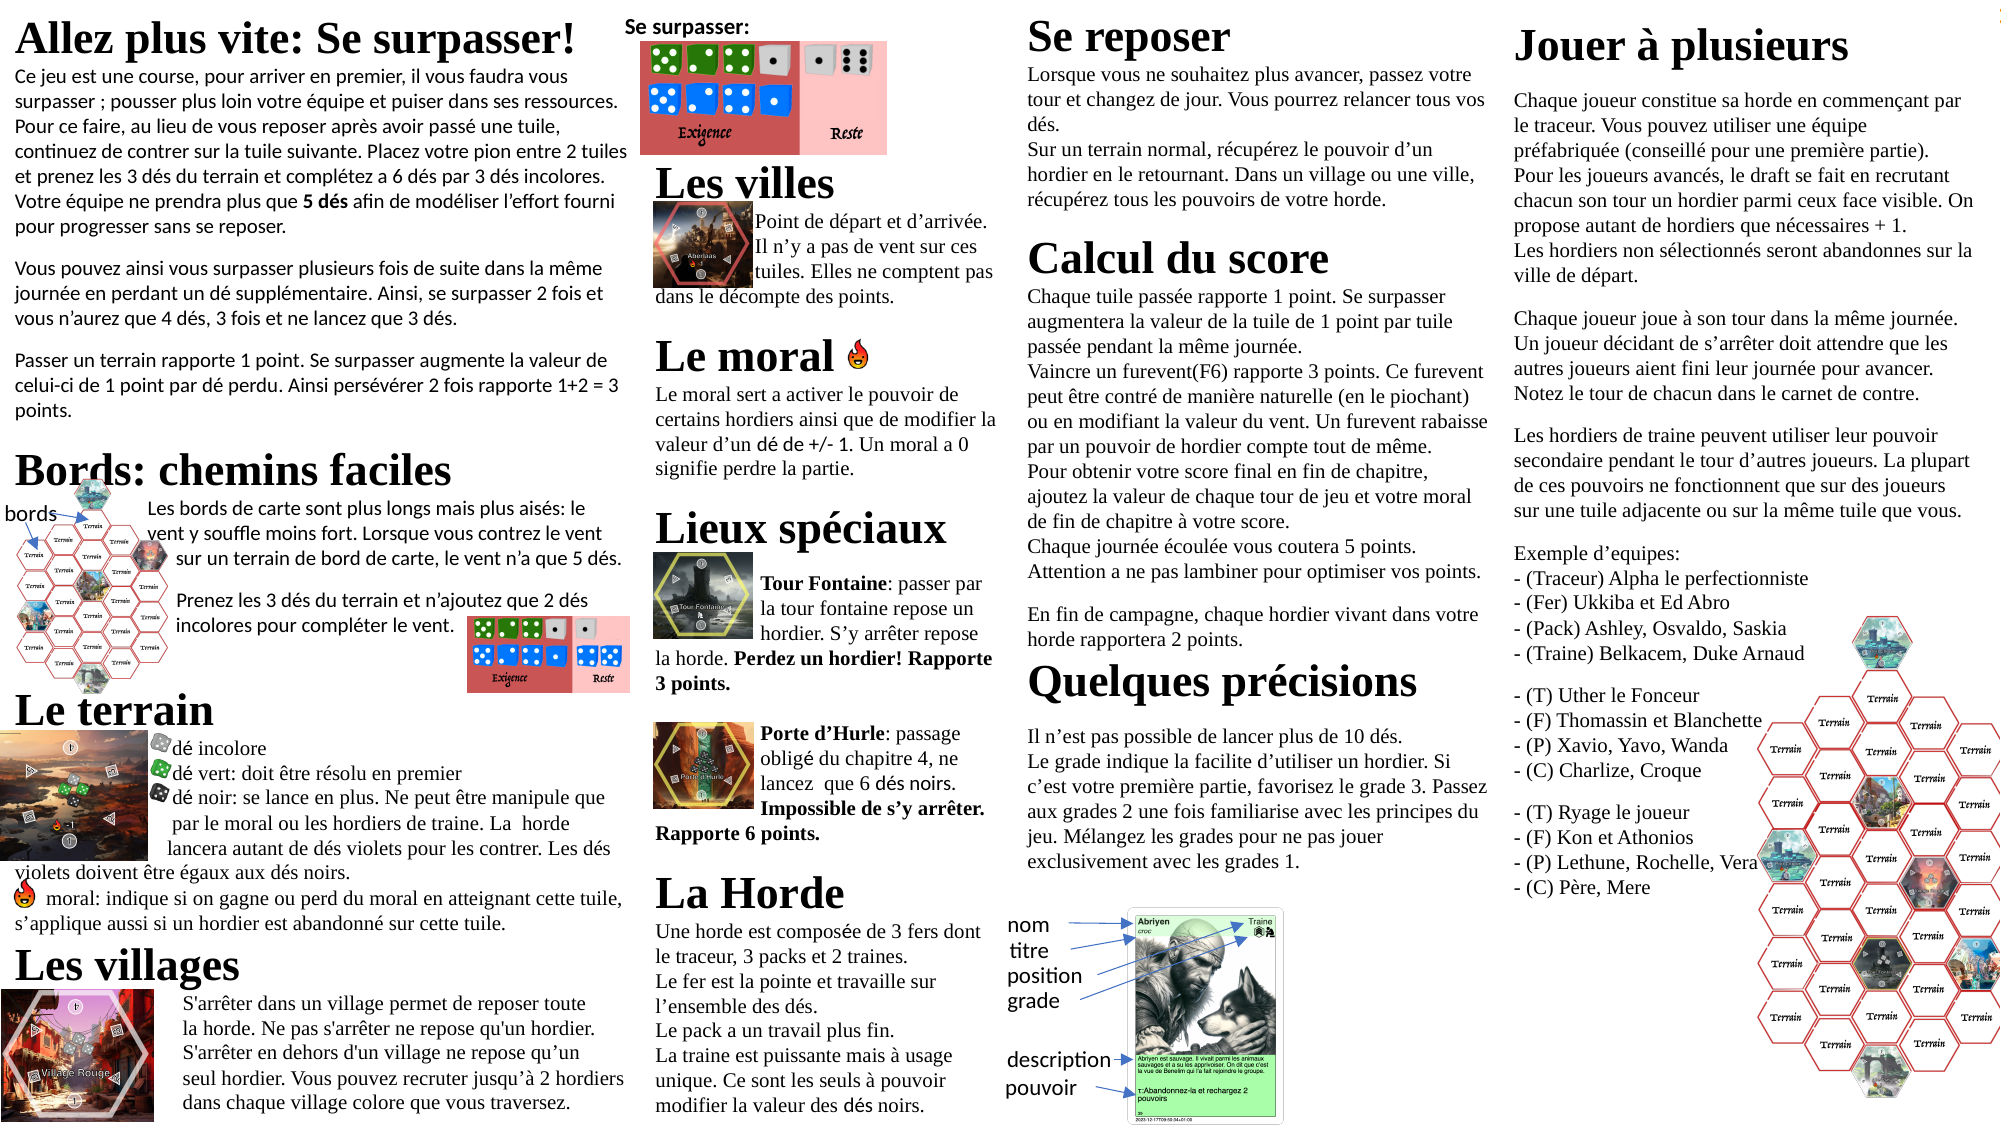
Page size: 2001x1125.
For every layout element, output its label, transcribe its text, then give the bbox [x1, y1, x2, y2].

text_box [990, 901, 1248, 1109]
picture [1, 989, 154, 1122]
picture [1120, 900, 1291, 1125]
text_box Se reposer Lorsque vous ne souhaitez plus avancer, passez votre tour et changez de jour. Vous pourrez relancer tous vos dés. Sur un terrain normal, récupérez le pouvoir d’un hordier en le retournant. Dans un village ou une ville, récupérez tous les pouvoirs de votre horde. Calcul du score Chaque tuile passée rapporte 1 point. Se surpasser augmentera la valeur de la tuile de 1 point par tuile passée pendant la même journée. Vaincre un furevent(F6) rapporte 3 points. Ce furevent peut être contré de manière naturelle (en le piochant) ou en modifiant la valeur du vent. Un furevent rabaisse par un pouvoir de hordier compte tout de même. Pour obtenir votre score final en fin de chapitre, ajoutez la valeur de chaque tour de jeu et votre moral de fin de chapitre à votre score. Chaque journée écoulée vous coutera 5 points. Attention a ne pas lambiner pour optimiser vos points. En fin de campagne, chaque hordier vivant dans votre horde rapportera 2 points. Quelques précisions Il n’est pas possible de lancer plus de 10 dés. Le grade indique la facilite d’utiliser un hordier. Si c’est votre première partie, favorisez le grade 3. Passez aux grades 2 une fois familiarise avec les principes du jeu. Mélangez les grades pour ne pas jouer exclusivement avec les grades 1. [1012, 0, 1504, 880]
picture [653, 552, 753, 639]
picture [1744, 601, 2000, 1100]
picture [13, 877, 36, 908]
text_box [640, 41, 887, 155]
picture [0, 728, 148, 861]
text_box Allez plus vite: Se surpasser! Ce jeu est une course, pour arriver en premier, il vous faudra vous surpasser ; pousser plus loin votre équipe et puiser dans ses ressources. Pour ce faire, au lieu de vous reposer après avoir passé une tuile, continuez de contrer sur la tuile suivante. Placez votre pion entre 2 tuiles et prenez les 3 dés du terrain et complétez a 6 dés par 3 dés incolores. Votre équipe ne prendra plus que 5 dés afin de modéliser l’effort fourni pour progresser sans se reposer. Vous pouvez ainsi vous surpasser plusieurs fois de suite dans la même journée en perdant un dé supplémentaire. Ainsi, se surpasser 2 fois et vous n’aurez que 4 dés, 3 fois et ne lancez que 3 dés. Passer un terrain rapporte 1 point. Se surpasser augmente la valeur de celui-ci de 1 point par dé perdu. Ainsi persévérer 2 fois rapporte 1+2 = 3 points. Bords: chemins faciles Les bords de carte sont plus longs mais plus aisés: le vent y souffle moins fort. Lorsque vous contrez le vent sur un terrain de bord de carte, le vent n’a que 5 dés. Prenez les 3 dés du terrain et n’ajoutez que 2 dés incolores pour compléter le vent. Le terrain dé incolore dé vert: doit être résolu en premier dé noir: se lance en plus. Ne peut être manipule que par le moral ou les hordiers de traine. La horde lancera autant de dés violets pour les contrer. Les dés violets doivent être égaux aux dés noirs. moral: indique si on gagne ou perd du moral en atteignant cette tuile, s’applique aussi si un hordier est abandonné sur cette tuile. Les villages S'arrêter dans un village permet de reposer toute la horde. Ne pas s'arrêter ne repose qu'un hordier. S'arrêter en dehors d'un village ne repose qu’un seul hordier. Vous pouvez recruter jusqu’à 2 hordiers dans chaque village colore que vous traversez. [0, 0, 657, 1122]
text_box Jouer à plusieurs Chaque joueur constitue sa horde en commençant par le traceur. Vous pouvez utiliser une équipe préfabriquée (conseillé pour une première partie). Pour les joueurs avancés, le draft se fait en recrutant chacun son tour un hordier parmi ceux face visible. On propose autant de hordiers que nécessaires + 1. Les hordiers non sélectionnés seront abandonnes sur la ville de départ. Chaque joueur joue à son tour dans la même journée. Un joueur décidant de s’arrêter doit attendre que les autres joueurs aient fini leur journée pour avancer. Notez le tour de chacun dans le carnet de contre. Les hordiers de traine peuvent utiliser leur pouvoir secondaire pendant le tour d’autres joueurs. La plupart de ces pouvoirs ne fonctionnent que sur des joueurs sur une tuile adjacente ou sur la même tuile que vous. Exemple d’equipes: - (Traceur) Alpha le perfectionniste - (Fer) Ukkiba et Ed Abro - (Pack) Ashley, Osvaldo, Saskia - (Traine) Belkacem, Duke Arnaud - (T) Uther le Fonceur - (F) Thomassin et Blanchette - (P) Xavio, Yavo, Wanda - (C) Charlize, Croque - (T) Ryage le joueur - (F) Kon et Athonios - (P) Lethune, Rochelle, Vera - (C) Père, Mere [1499, 7, 1991, 949]
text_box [148, 728, 175, 805]
picture [653, 201, 753, 288]
text_box Se surpasser: [609, 4, 765, 47]
picture [846, 338, 869, 369]
picture [653, 722, 754, 809]
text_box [0, 475, 172, 695]
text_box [467, 616, 630, 693]
text_box Les villes o Point de départ et d’arrivée. Il n’y a pas de vent sur ces tuiles. Elles ne comptent pas dans le décompte des points. Le moral Le moral sert a activer le pouvoir de certains hordiers ainsi que de modifier la valeur d’un dé de +/- 1. Un moral a 0 signifie perdre la partie. Lieux spéciaux Tour Fontaine: passer par la tour fontaine repose un hordier. S’y arrêter repose la horde. Perdez un hordier! Rapporte 3 points. Porte d’Hurle: passage obligé du chapitre 4, ne lancez que 6 dés noirs. Impossible de s’y arrêter. Rapporte 6 points. La Horde Une horde est composée de 3 fers dont le traceur, 3 packs et 2 traines. Le fer est la pointe et travaille sur l’ensemble des dés. Le pack a un travail plus fin. La traine est puissante mais à usage unique. Ce sont les seuls à pouvoir modifier la valeur des dés noirs. [640, 145, 1013, 1125]
